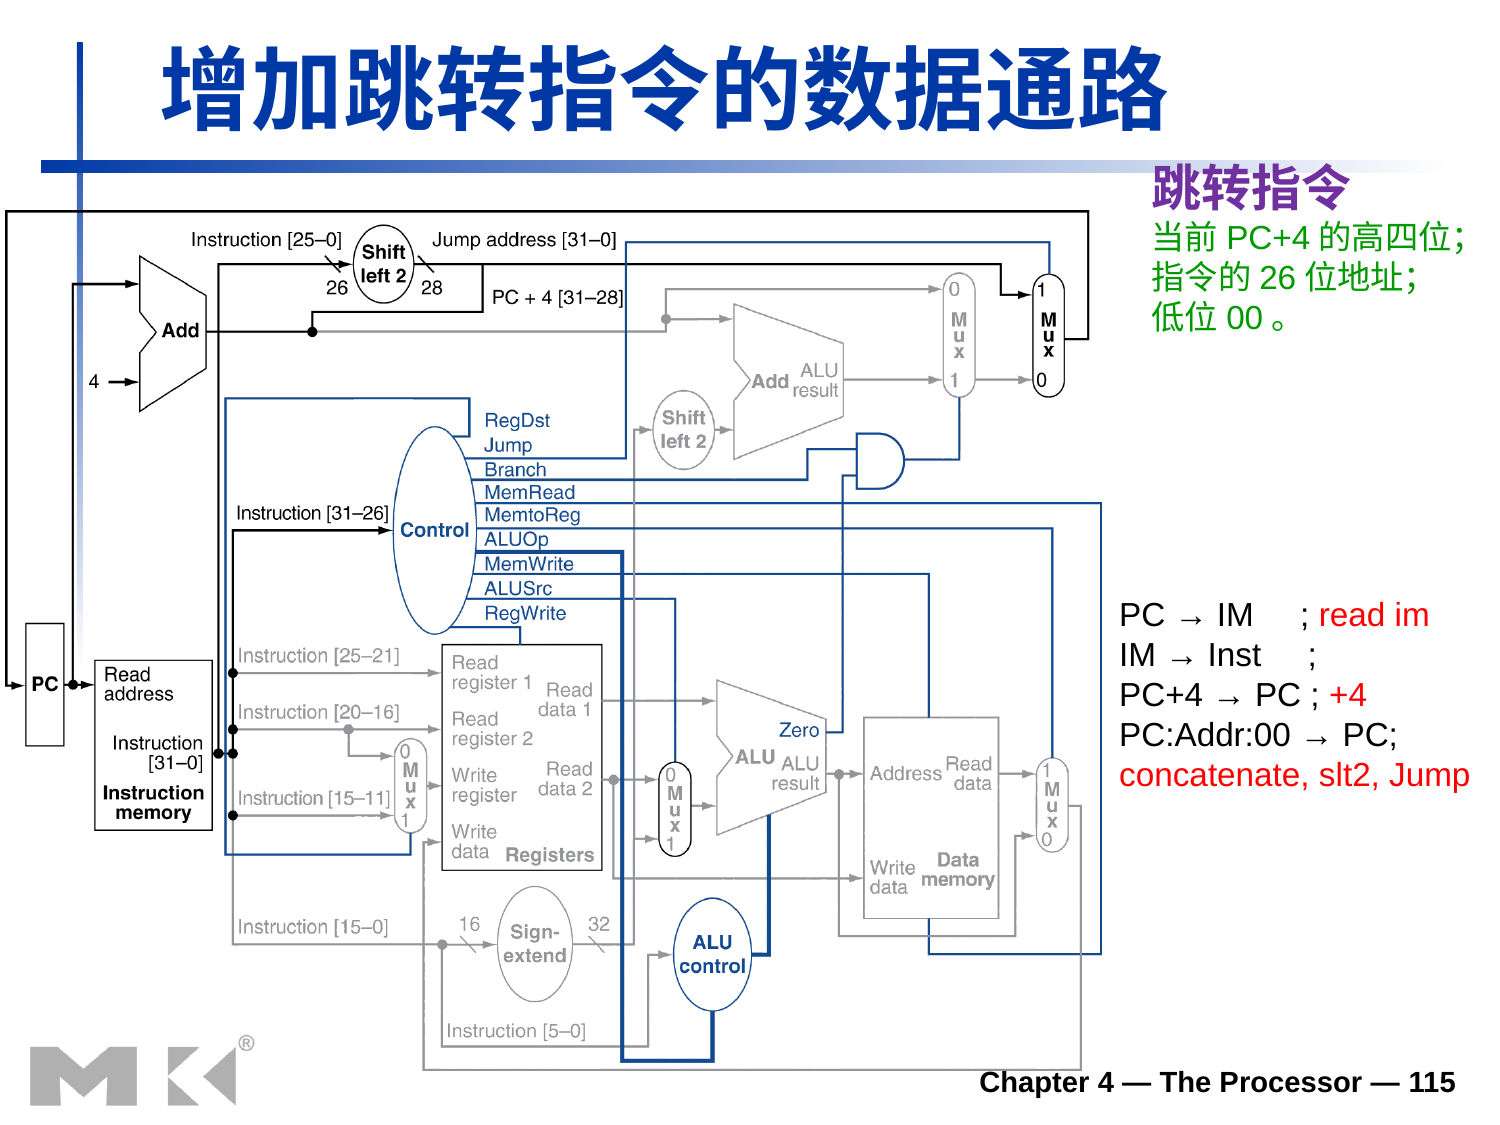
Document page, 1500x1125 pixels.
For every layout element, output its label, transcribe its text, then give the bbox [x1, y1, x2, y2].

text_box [722, 161, 726, 173]
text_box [700, 161, 706, 173]
text_box 跳转指令 当前PC+4的高四位； 指令的26位地址； 低位00。 [1136, 148, 1500, 344]
text_box Di [815, 161, 819, 173]
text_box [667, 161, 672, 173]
text_box Chapter 4 — The Processor — 115 [277, 1046, 1471, 1106]
picture [5, 209, 1102, 1106]
text_box IF [612, 161, 617, 173]
text_box Di [793, 161, 797, 173]
text_box [436, 161, 440, 173]
title 增加跳转指令的数据通路 [144, 0, 1500, 150]
text_box PC → IM ; read im IM → Inst ; PC+4 → PC ; +4 PC:Addr:00 → PC; concatenate, slt2, Jump [1105, 586, 1500, 801]
